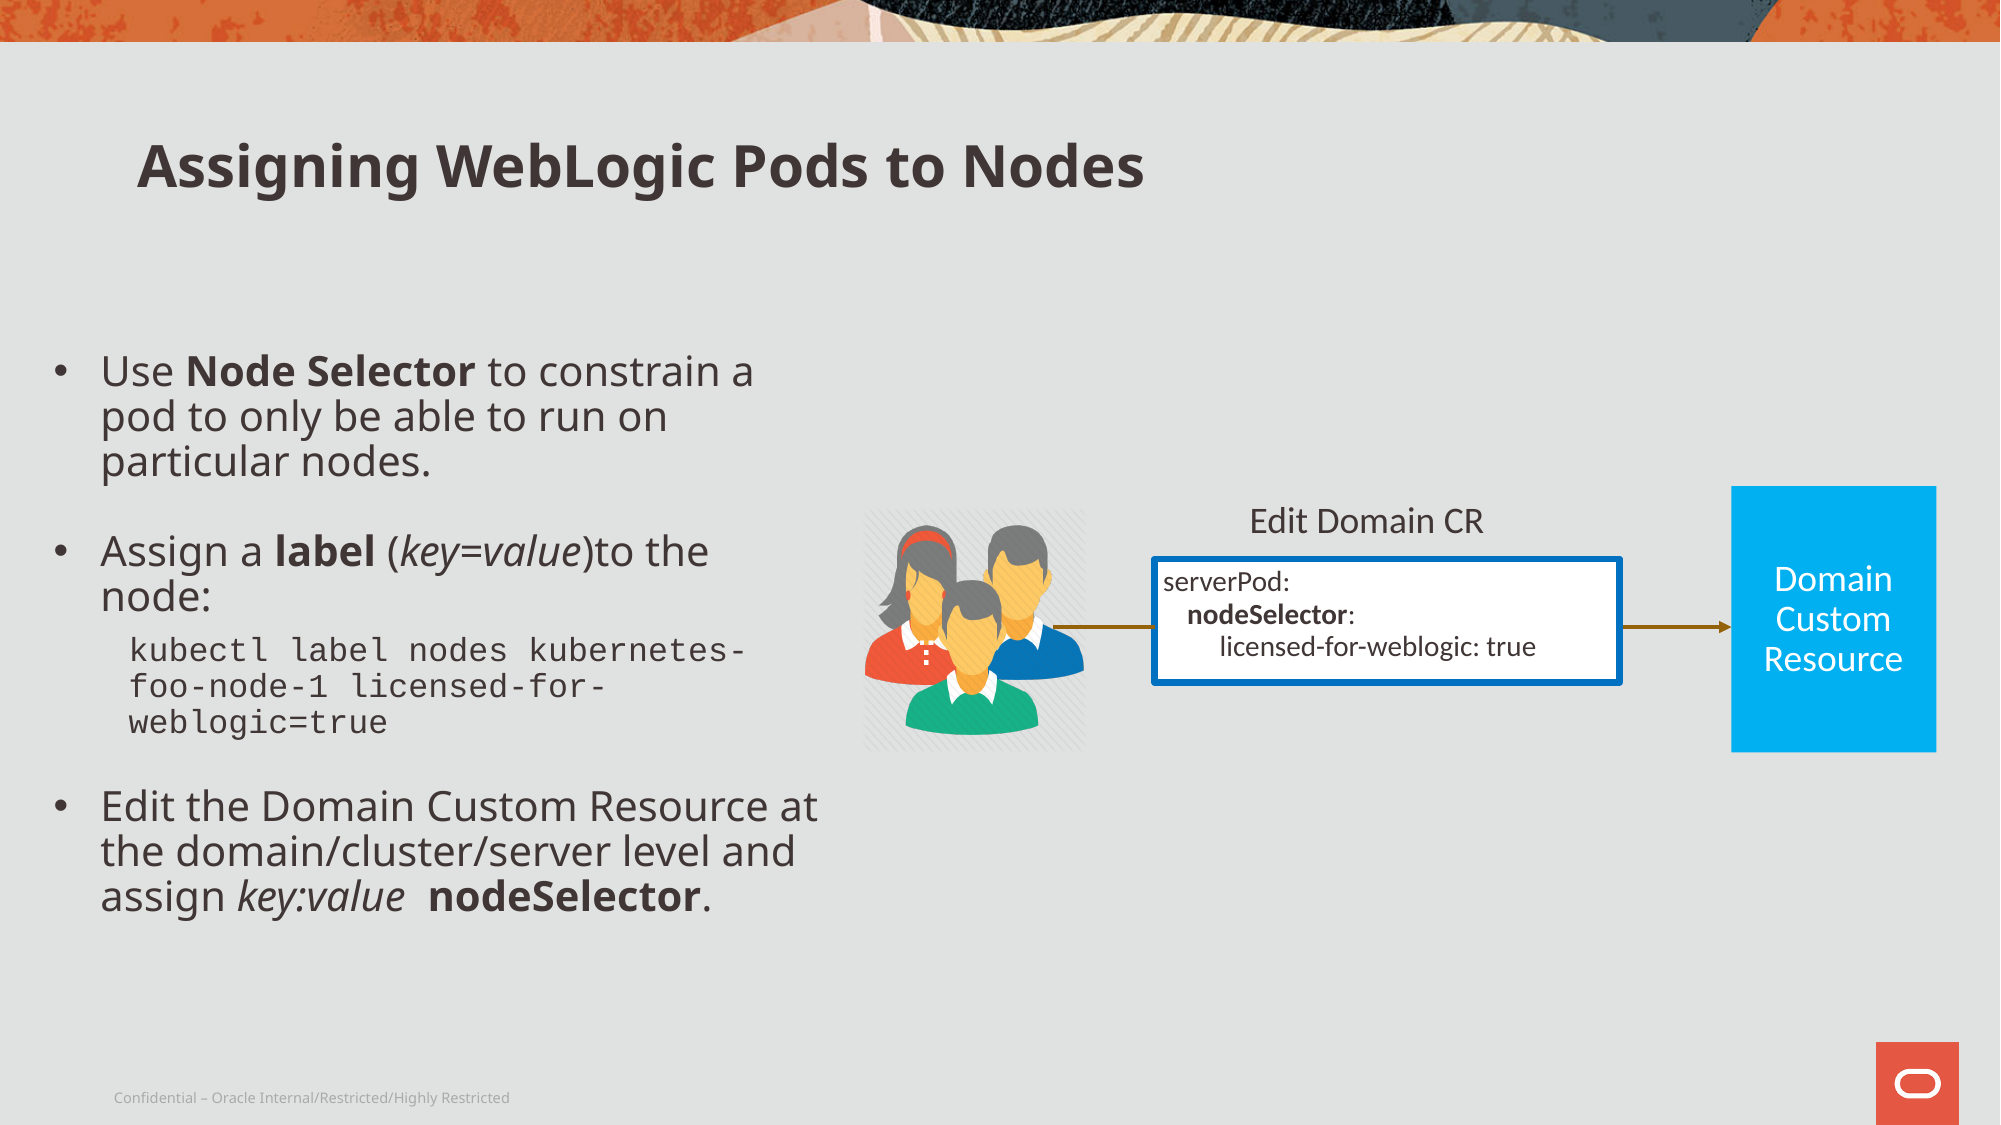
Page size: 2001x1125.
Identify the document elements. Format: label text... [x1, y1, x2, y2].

list Domain Custom Resource [1730, 485, 1937, 754]
text_box Edit Domain CR [1249, 500, 1400, 559]
picture [1876, 1042, 1959, 1125]
text_box serverPod: nodeSelector: licensed-for-weblogic: true [1154, 559, 1620, 683]
picture [0, 0, 2000, 42]
picture [862, 507, 1087, 753]
footer Confidential – Oracle Internal/Restricted/Highly Restricted [113, 1068, 1284, 1125]
text_box Use Node Selector to constrain a pod to only be able to run on particular nodes. Assign a label (key=value)to the node: kubectl label nodes kubernetes-foo-node-1 licensed-for-weblogic=true Edit the Domain Custom Resource at the domain/cluster/server level and assign key:value nodeSelector. [53, 350, 823, 1046]
title Assigning WebLogic Pods to Nodes [137, 59, 1863, 278]
